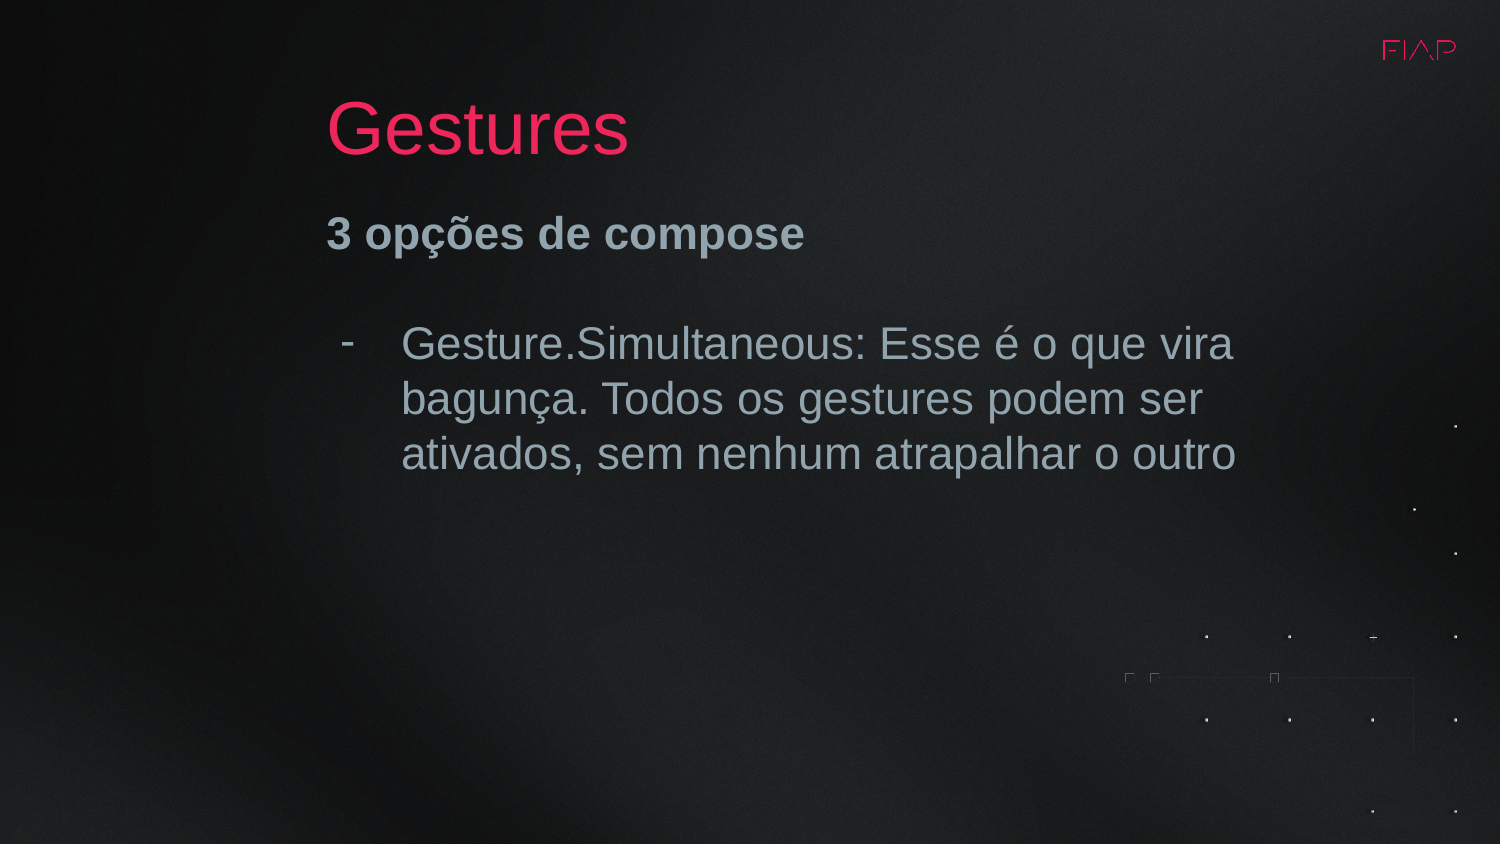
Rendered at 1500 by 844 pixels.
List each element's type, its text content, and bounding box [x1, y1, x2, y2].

text_box Gestures [311, 72, 1126, 177]
picture [0, 0, 1500, 844]
text_box 3 opções de compose Gesture.Simultaneous: Esse é o que vira bagunça. Todos os gestures podem ser ativados, sem nenhum atrapalhar o outro [311, 196, 1292, 596]
